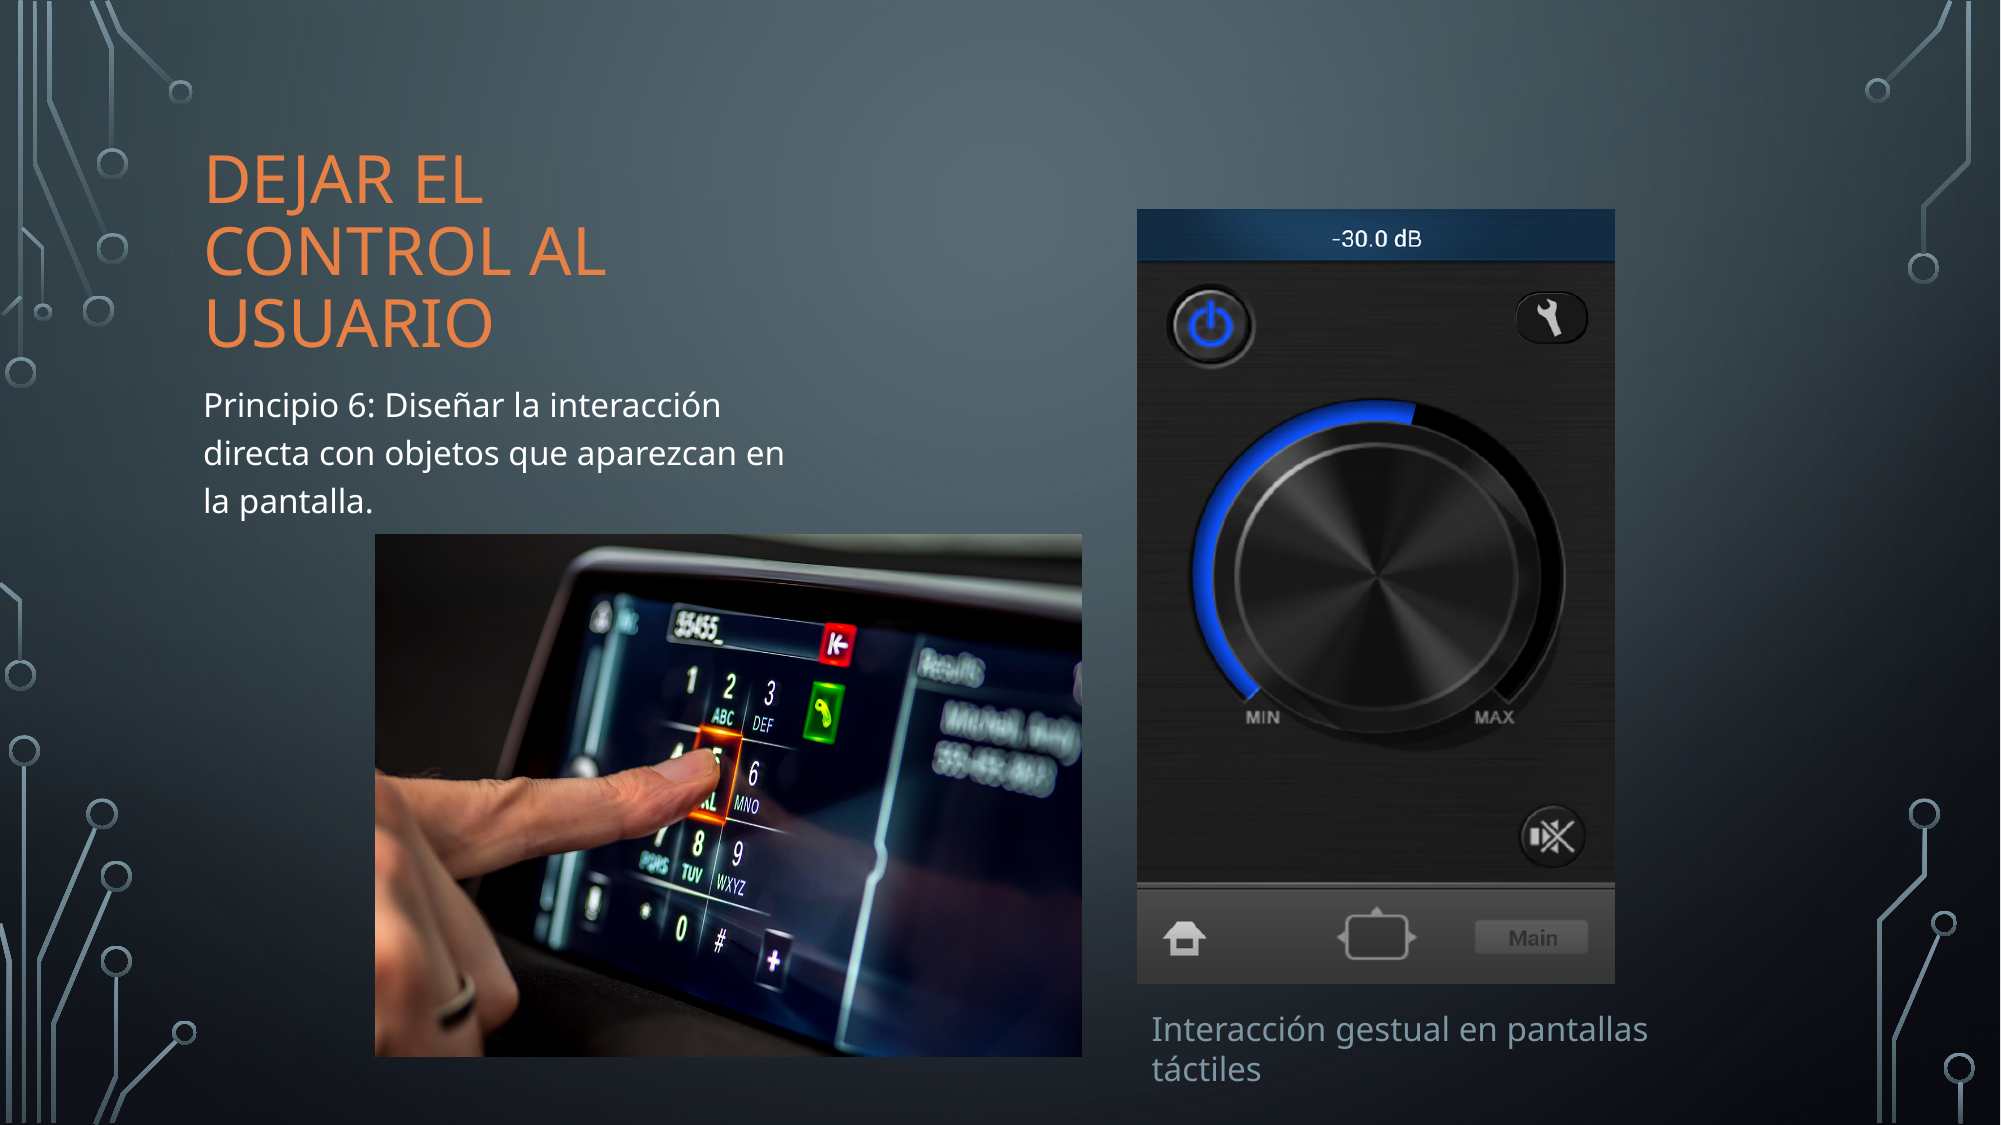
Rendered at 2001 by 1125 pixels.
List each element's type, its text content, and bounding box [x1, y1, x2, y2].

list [374, 534, 1083, 1057]
picture [1136, 209, 1615, 984]
text_box Interacción gestual en pantallas táctiles [1136, 1000, 1736, 1096]
title Dejar el control al usuario [188, 99, 821, 369]
list Principio 6: Diseñar la interacción directa con objetos que aparezcan en la pantalla. [188, 369, 821, 950]
